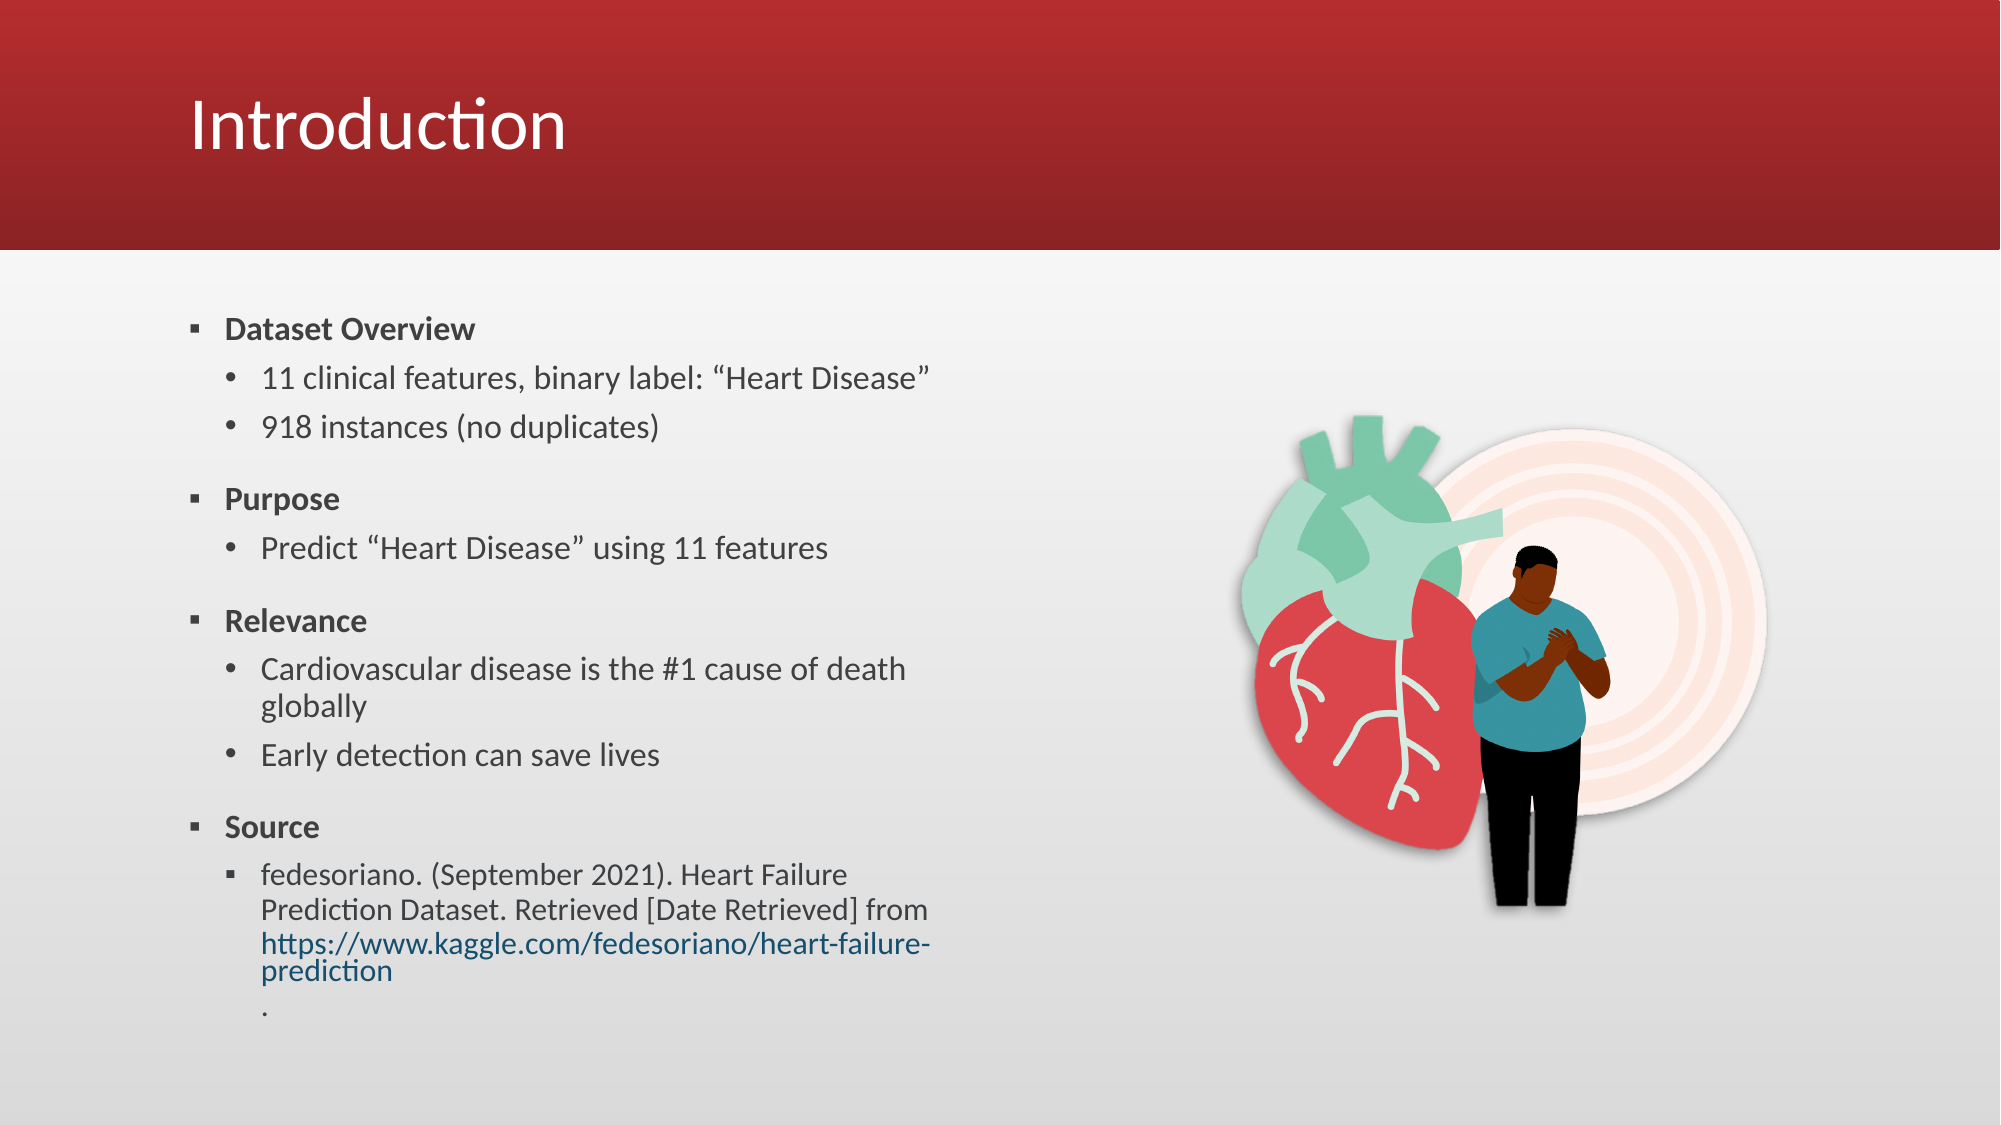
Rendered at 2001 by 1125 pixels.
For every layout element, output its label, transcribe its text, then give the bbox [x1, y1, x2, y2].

list Dataset Overview 11 clinical features, binary label: “Heart Disease” 918 instances (no duplicates) Purpose Predict “Heart Disease” using 11 features Relevance Cardiovascular disease is the #1 cause of death globally Early detection can save lives Source fedesoriano. (September 2021). Heart Failure Prediction Dataset. Retrieved [Date Retrieved] from https://www.kaggle.com/fedesoriano/heart-failure-prediction. [173, 304, 962, 1055]
title Introduction [174, 16, 1825, 234]
picture [1113, 395, 1902, 963]
